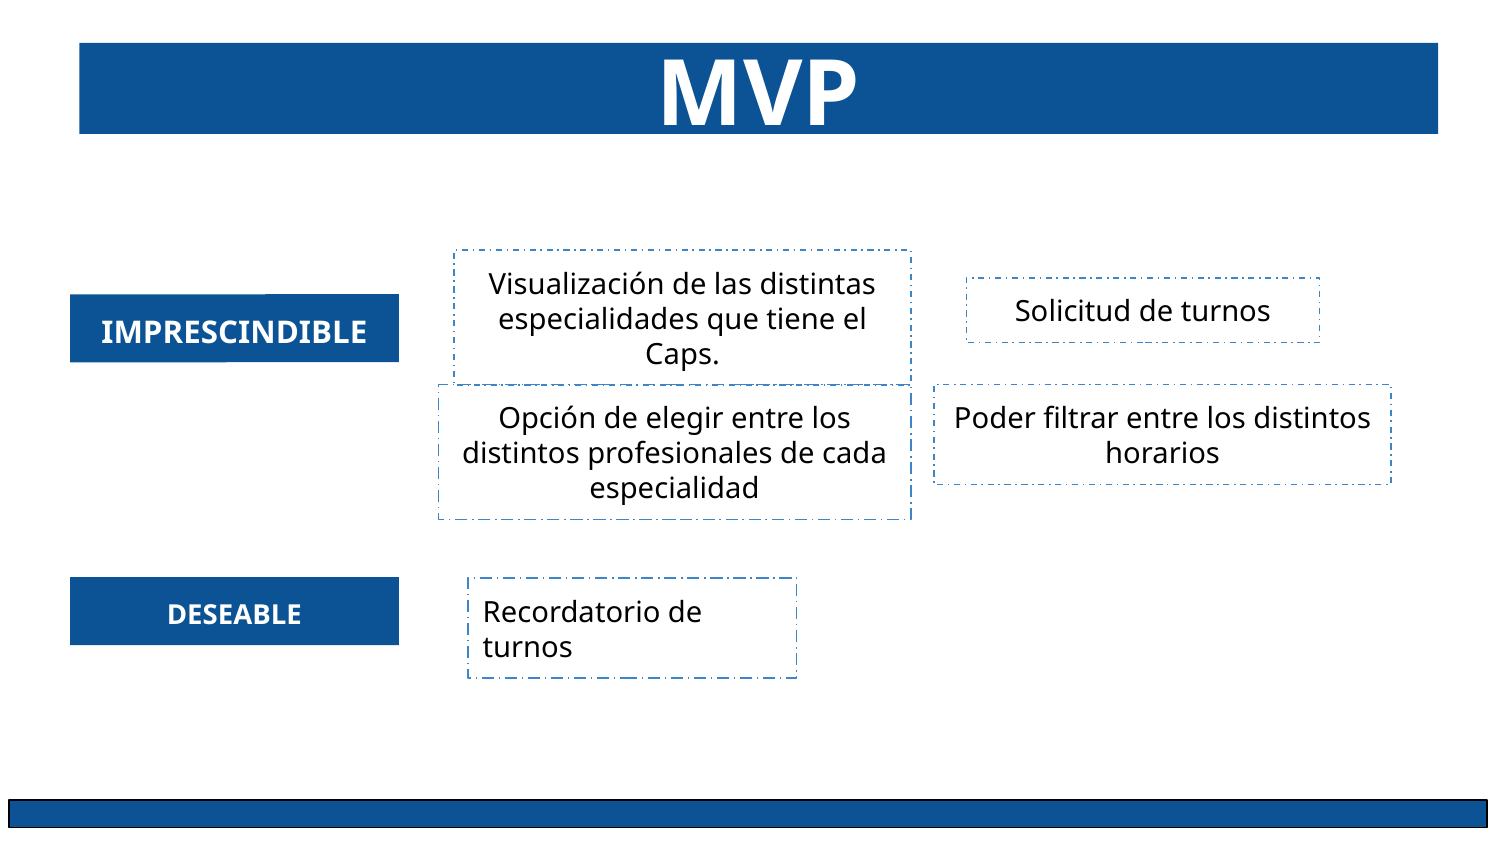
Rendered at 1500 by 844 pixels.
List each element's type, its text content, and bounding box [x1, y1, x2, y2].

text_box [9, 800, 1488, 828]
text_box Solicitud de turnos [966, 277, 1320, 343]
title MVP [79, 42, 1439, 134]
list IMPRESCINDIBLE [70, 294, 399, 363]
text_box Poder filtrar entre los distintos horarios [934, 384, 1392, 485]
list DESEABLE [70, 577, 399, 646]
text_box Visualización de las distintas especialidades que tiene el Caps. [453, 249, 912, 385]
text_box Opción de elegir entre los distintos profesionales de cada especialidad [438, 384, 911, 520]
text_box Recordatorio de turnos [467, 578, 797, 679]
